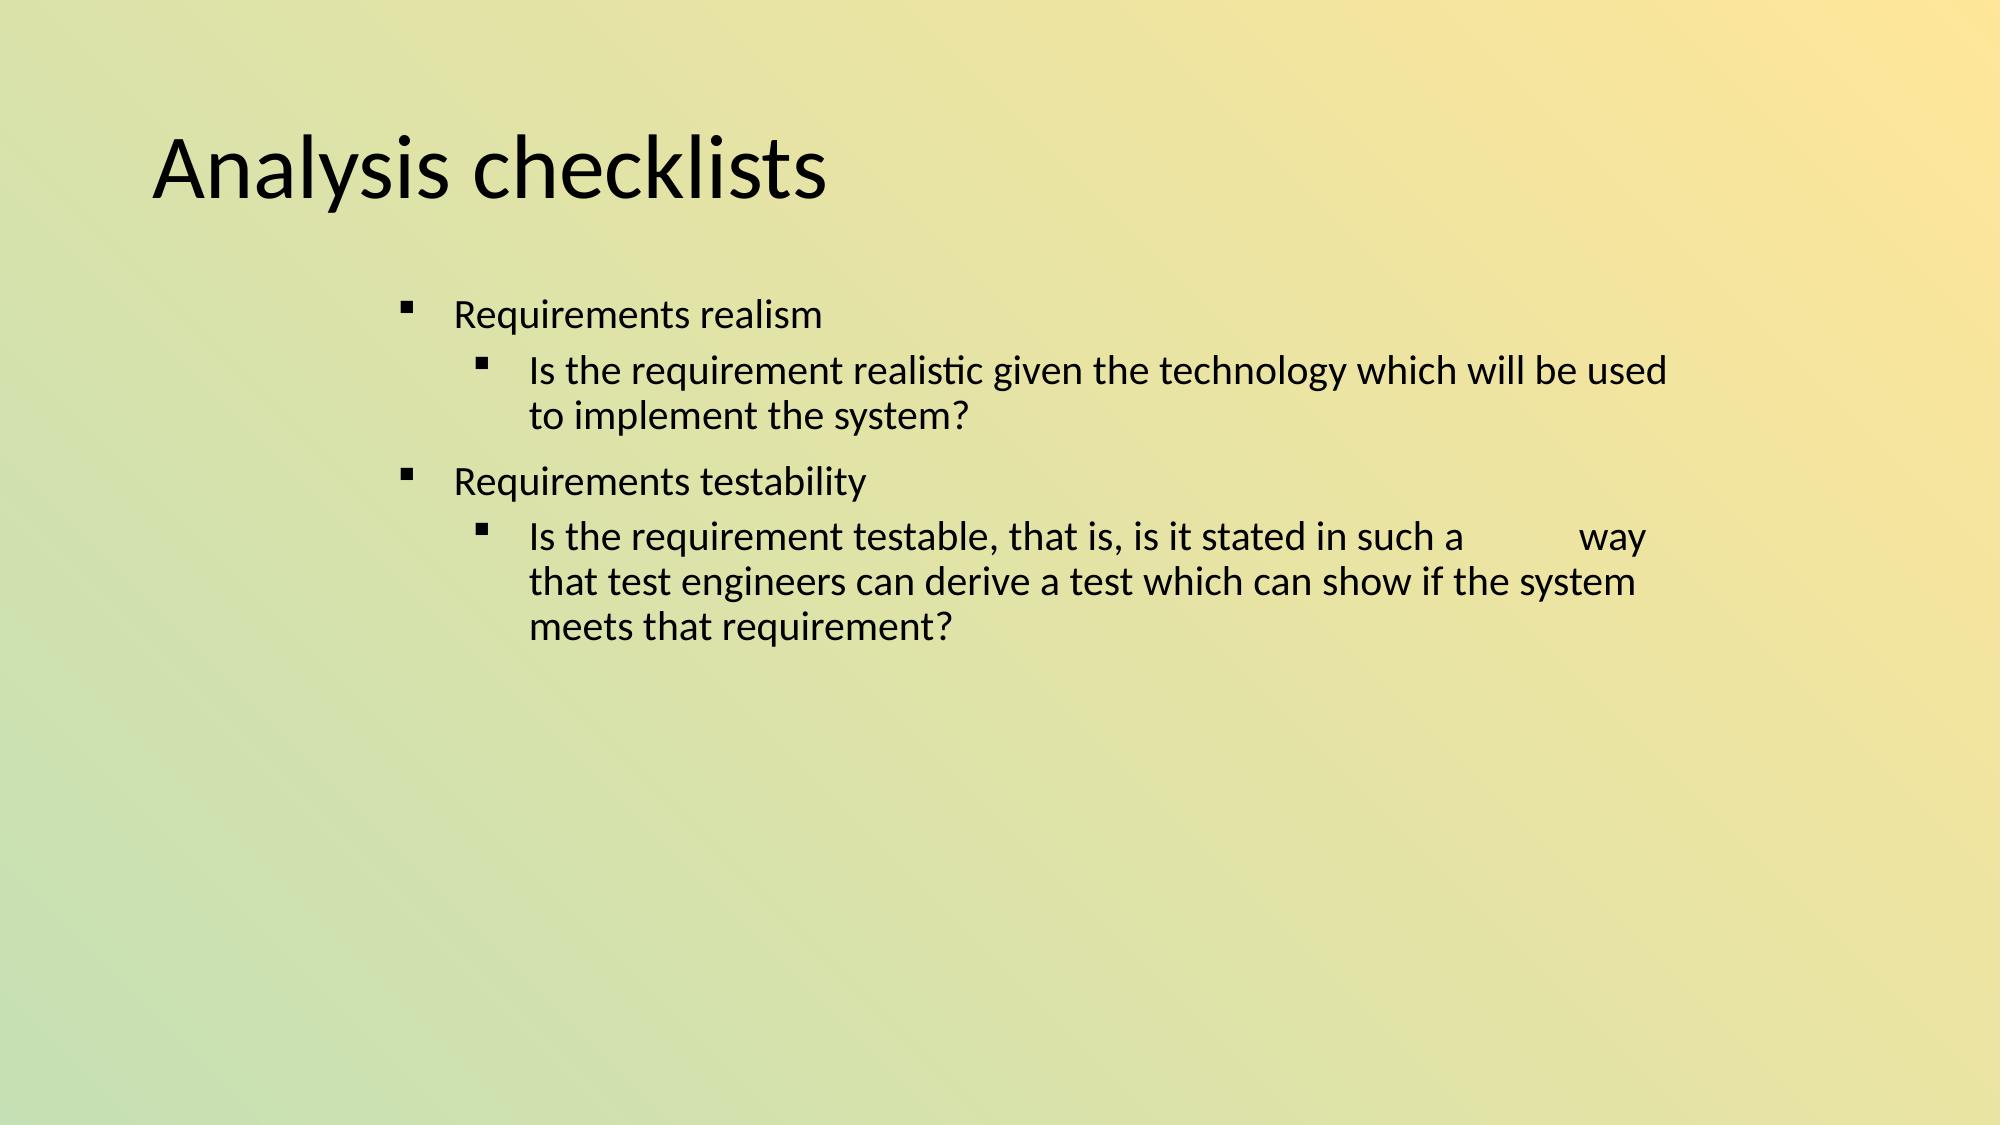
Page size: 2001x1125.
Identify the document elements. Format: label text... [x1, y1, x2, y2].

list Requirements realism Is the requirement realistic given the technology which will be used to implement the system? Requirements testability Is the requirement testable, that is, is it stated in such a way that test engineers can derive a test which can show if the system meets that requirement? [363, 285, 1692, 1000]
title Analysis checklists [137, 59, 1863, 278]
